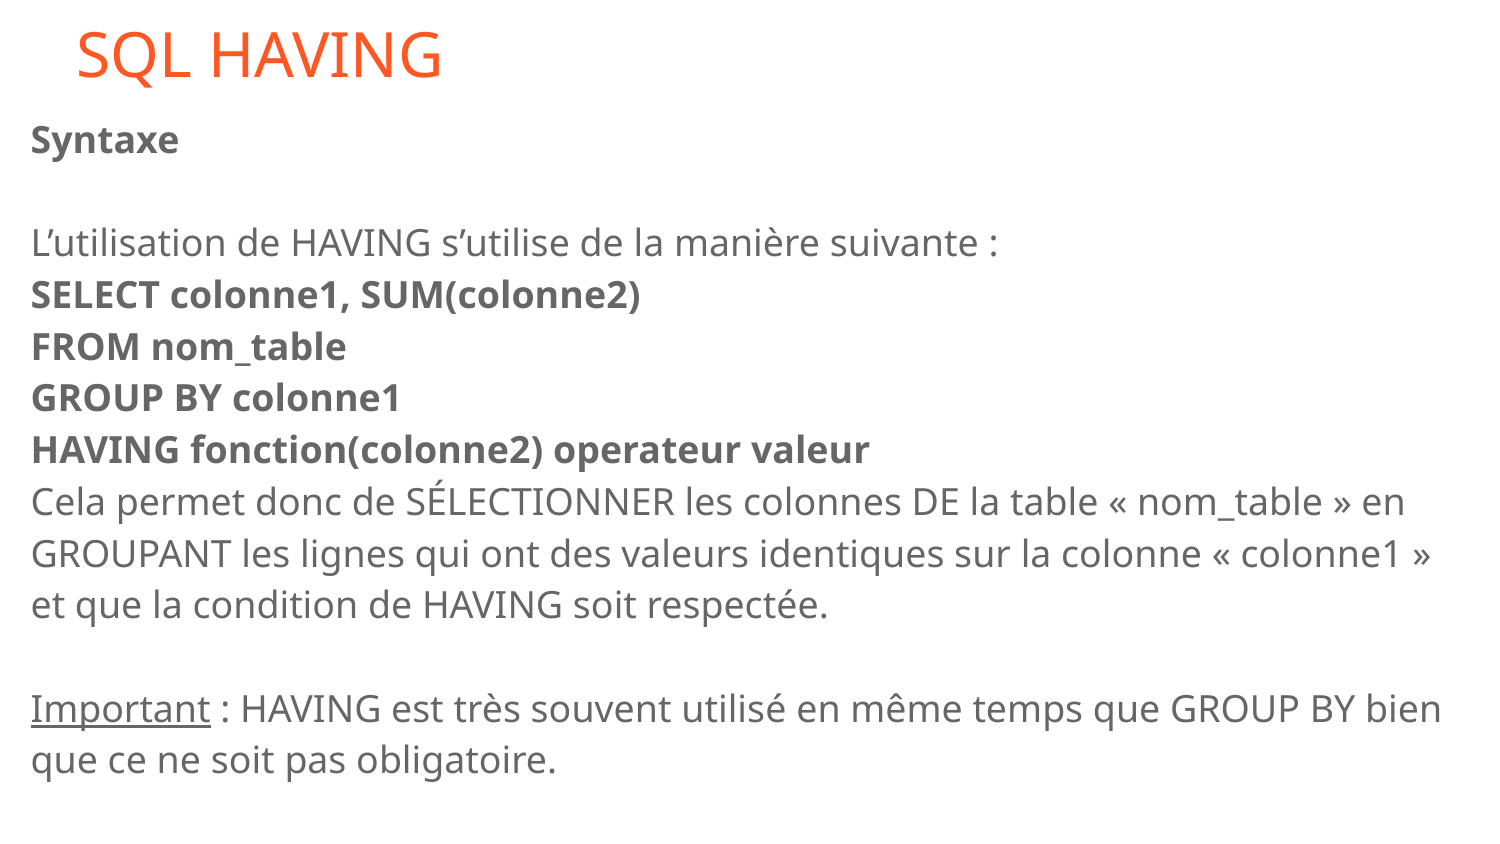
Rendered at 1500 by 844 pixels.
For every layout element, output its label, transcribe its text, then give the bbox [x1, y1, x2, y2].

title SQL HAVING [61, 0, 1460, 93]
list Syntaxe L’utilisation de HAVING s’utilise de la manière suivante : SELECT colonne1, SUM(colonne2) FROM nom_table GROUP BY colonne1 HAVING fonction(colonne2) operateur valeur Cela permet donc de SÉLECTIONNER les colonnes DE la table « nom_table » en GROUPANT les lignes qui ont des valeurs identiques sur la colonne « colonne1 » et que la condition de HAVING soit respectée. Important : HAVING est très souvent utilisé en même temps que GROUP BY bien que ce ne soit pas obligatoire. [15, 93, 1485, 825]
